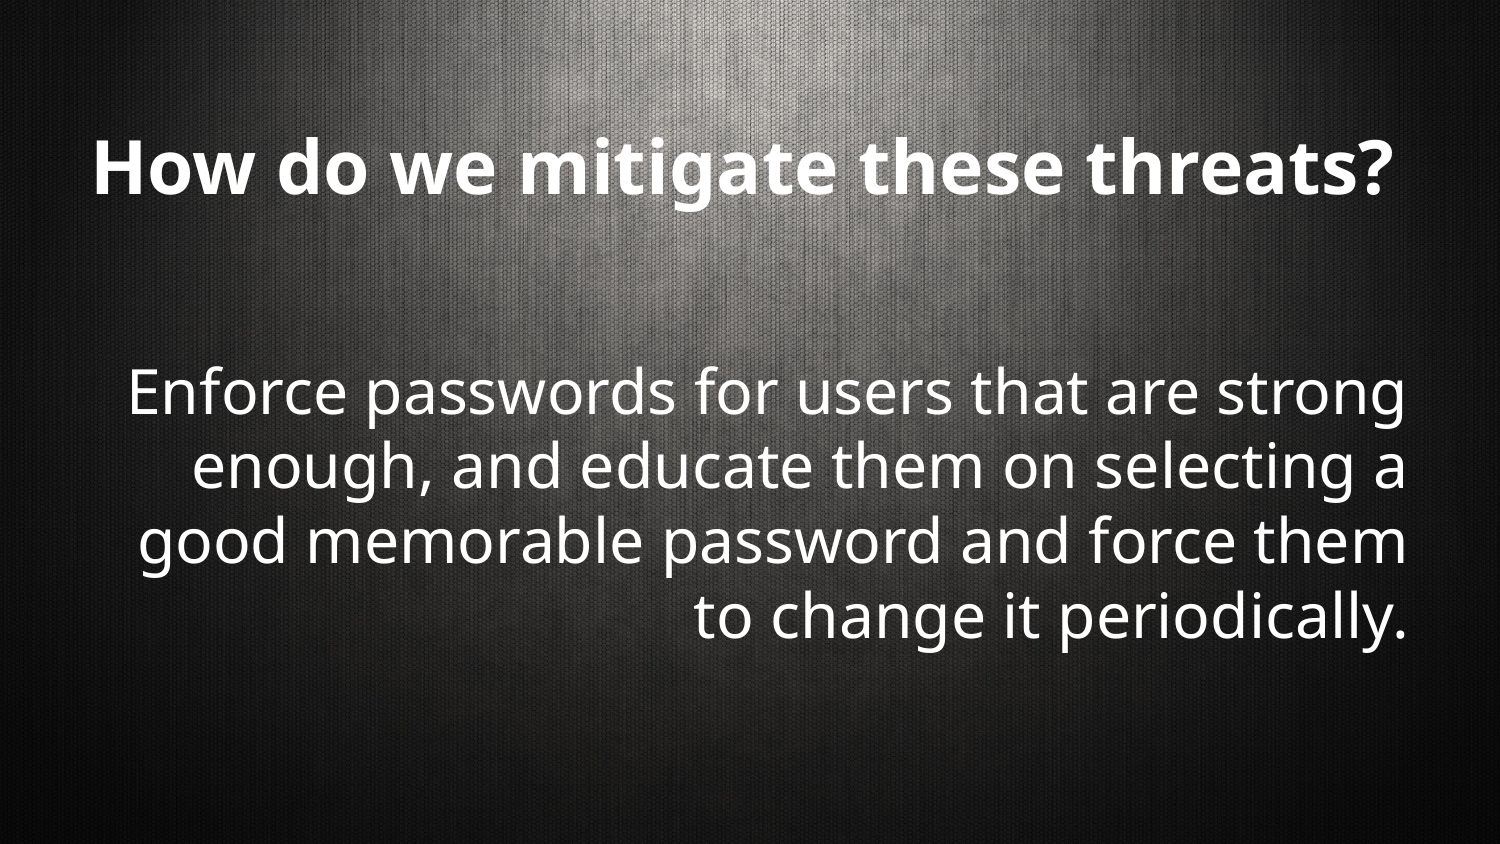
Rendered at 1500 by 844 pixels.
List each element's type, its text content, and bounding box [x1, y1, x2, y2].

title How do we mitigate these threats? [75, 83, 1425, 225]
picture [0, 0, 1500, 844]
list Enforce passwords for users that are strong enough, and educate them on selecting a good memorable password and force them to change it periodically. [75, 336, 1425, 536]
